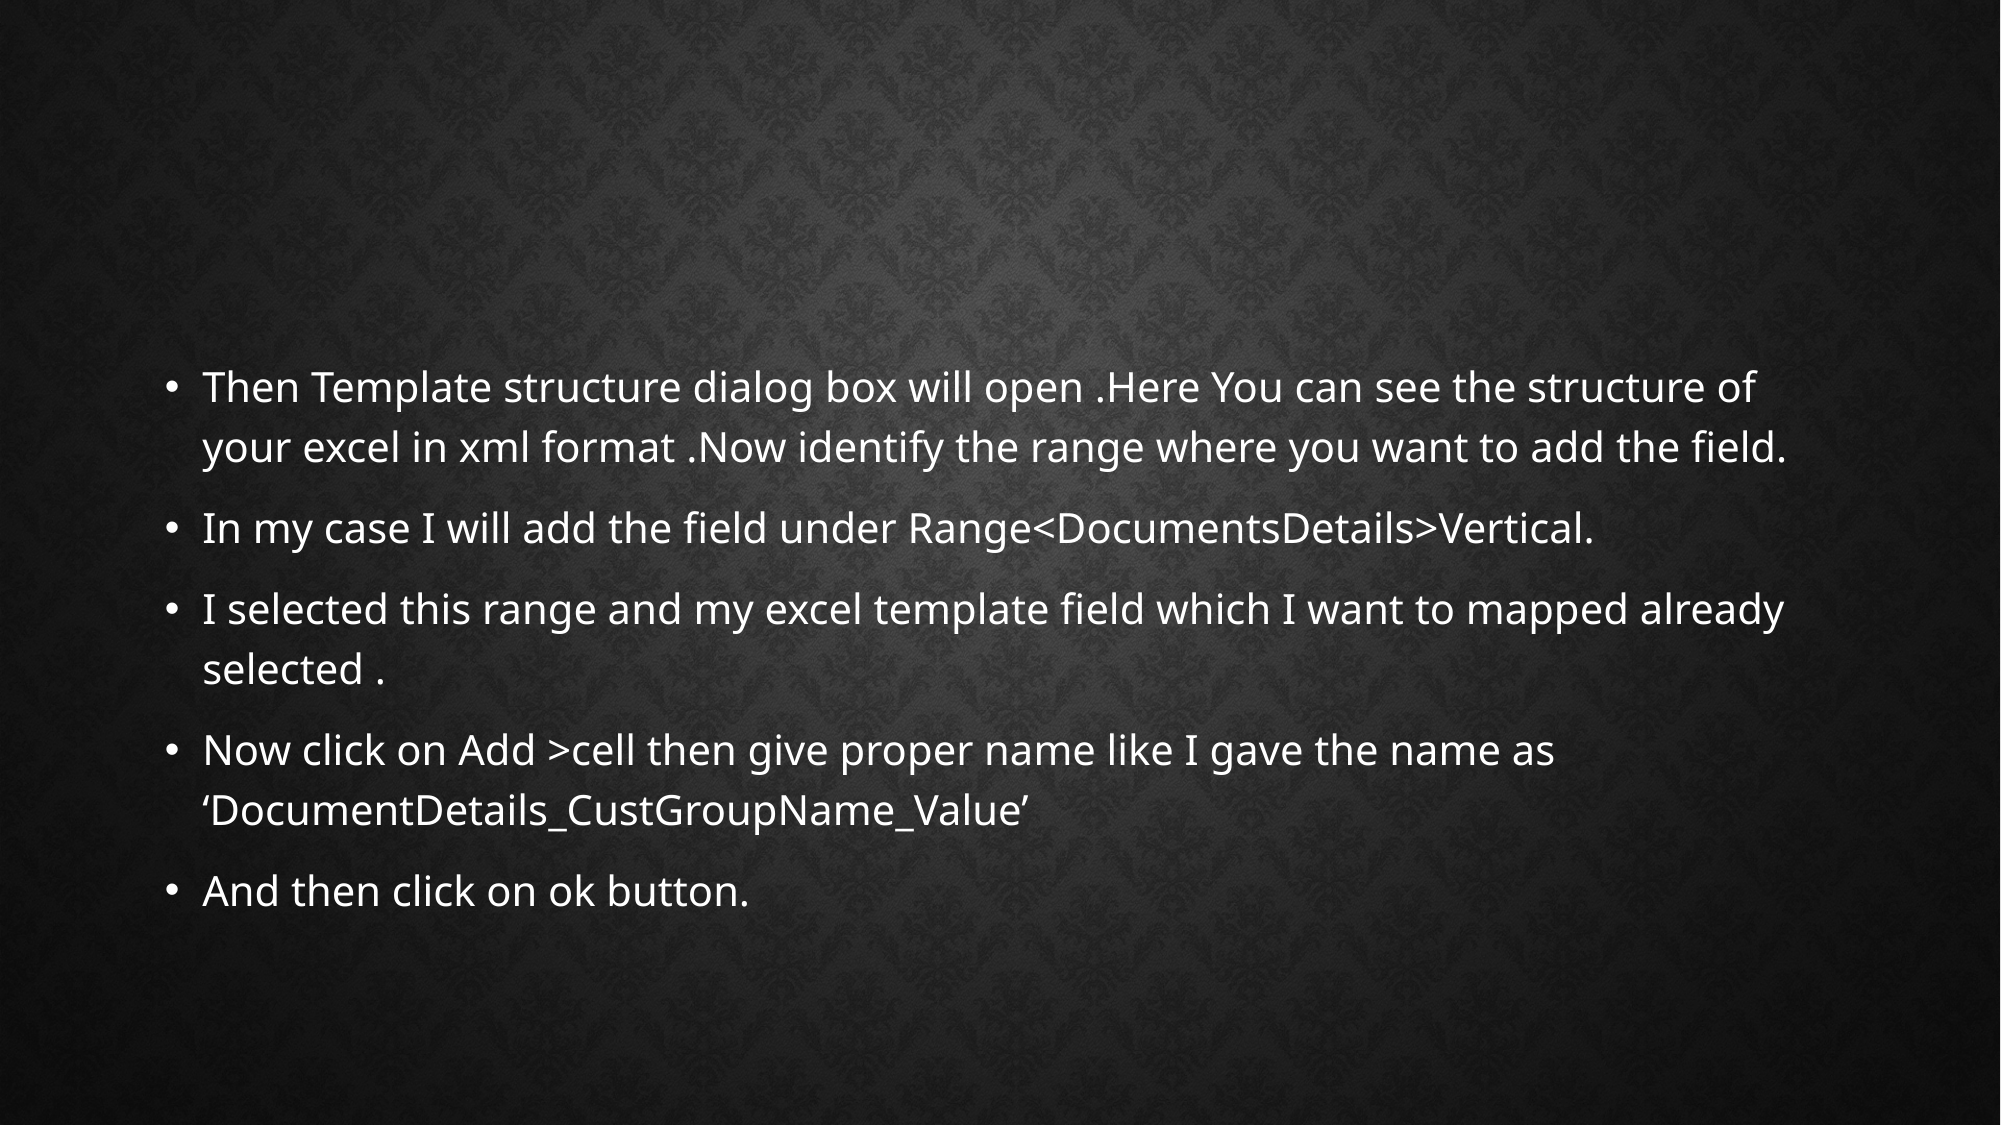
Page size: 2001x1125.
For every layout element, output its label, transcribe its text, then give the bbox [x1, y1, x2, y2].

list Then Template structure dialog box will open .Here You can see the structure of your excel in xml format .Now identify the range where you want to add the field. In my case I will add the field under Range<DocumentsDetails>Vertical. I selected this range and my excel template field which I want to mapped already selected . Now click on Add >cell then give proper name like I gave the name as ‘DocumentDetails_CustGroupName_Value’ And then click on ok button. [149, 343, 1849, 950]
